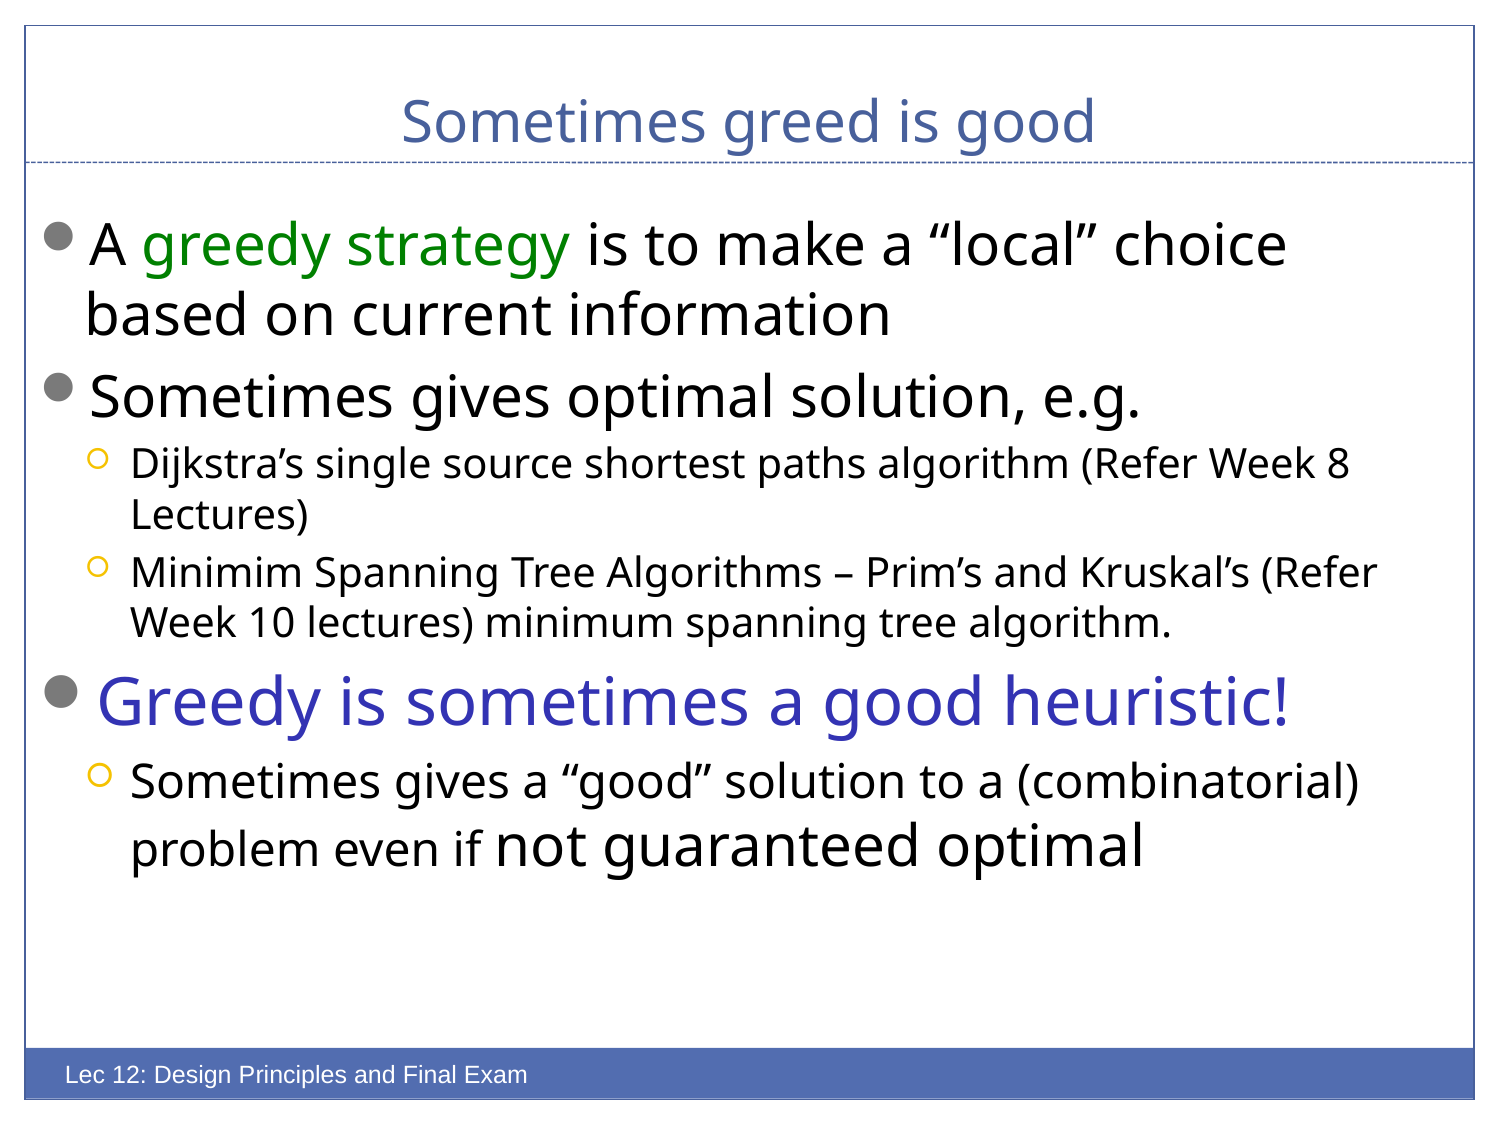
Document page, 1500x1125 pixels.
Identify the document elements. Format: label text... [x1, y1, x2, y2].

title Sometimes greed is good [49, 37, 1450, 162]
list A greedy strategy is to make a “local” choice based on current information Sometimes gives optimal solution, e.g. Dijkstra’s single source shortest paths algorithm (Refer Week 8 Lectures) Minimim Spanning Tree Algorithms – Prim’s and Kruskal’s (Refer Week 10 lectures) minimum spanning tree algorithm. Greedy is sometimes a good heuristic! Sometimes gives a “good” solution to a (combinatorial) problem even if not guaranteed optimal [24, 200, 1463, 950]
footer Lec 12: Design Principles and Final Exam [50, 1051, 800, 1112]
